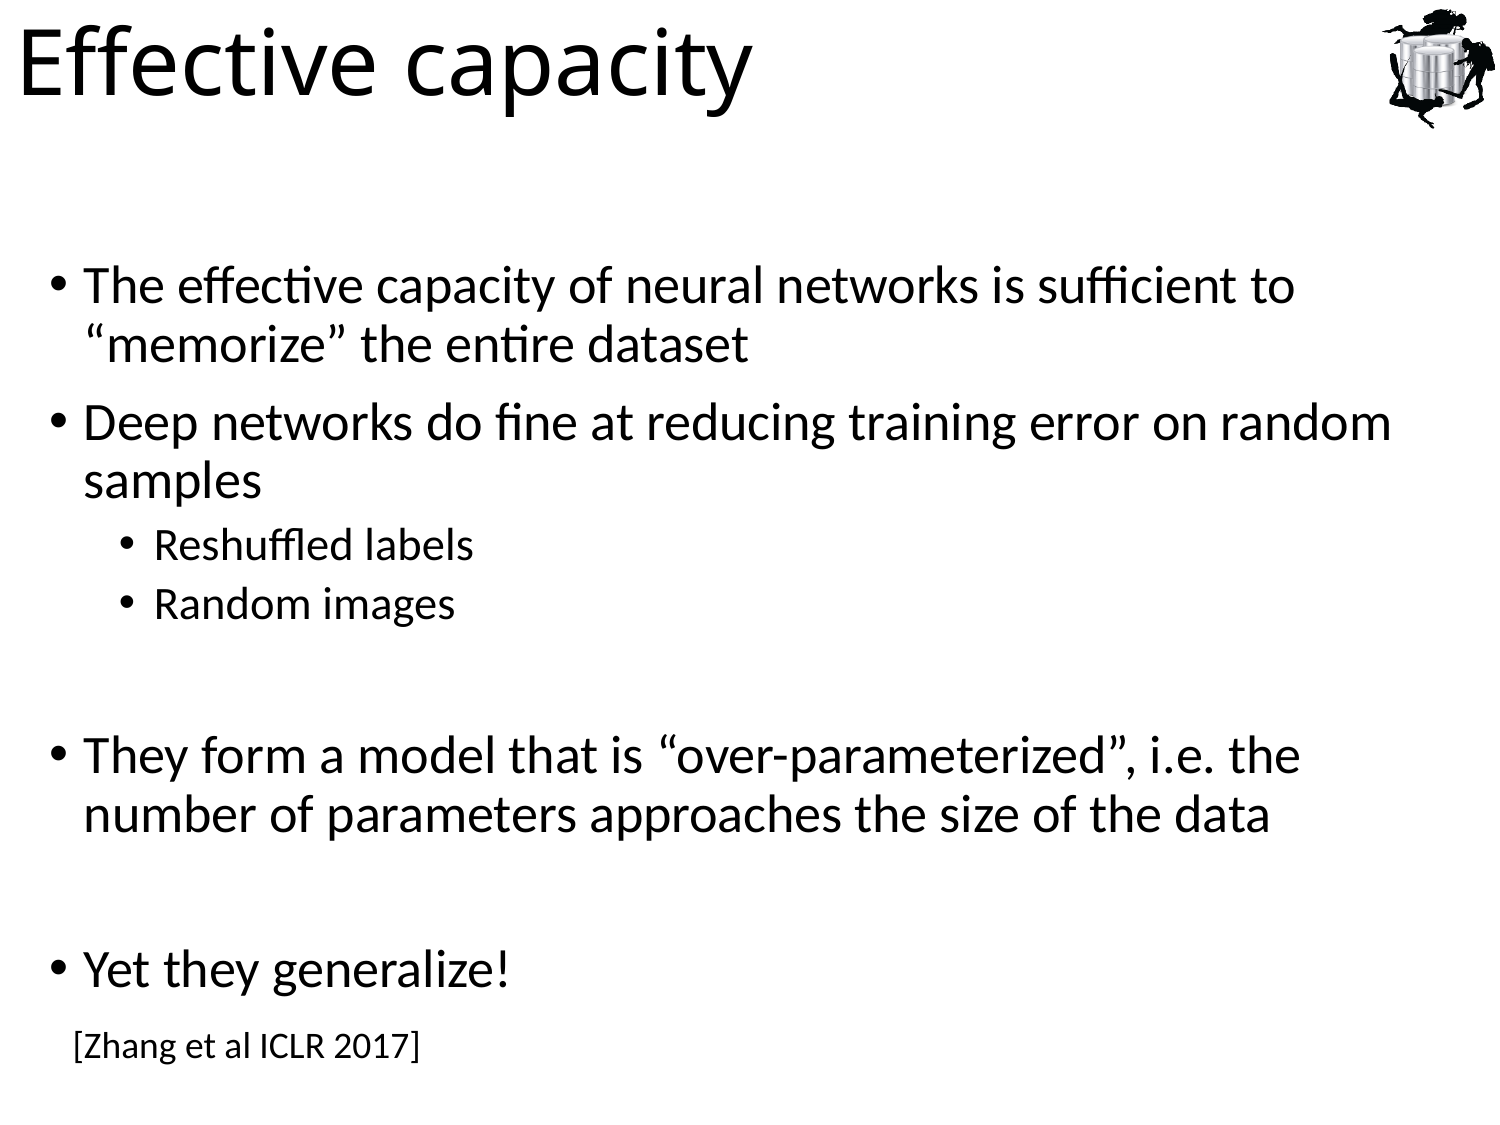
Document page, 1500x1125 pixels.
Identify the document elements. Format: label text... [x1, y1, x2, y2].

list The effective capacity of neural networks is sufficient to “memorize” the entire dataset Deep networks do fine at reducing training error on random samples Reshuffled labels Random images They form a model that is “over-parameterized”, i.e. the number of parameters approaches the size of the data Yet they generalize! [34, 174, 1482, 1014]
text_box [Zhang et al ICLR 2017] [57, 1013, 437, 1073]
title Effective capacity [0, 0, 1377, 131]
picture [1377, 5, 1498, 131]
